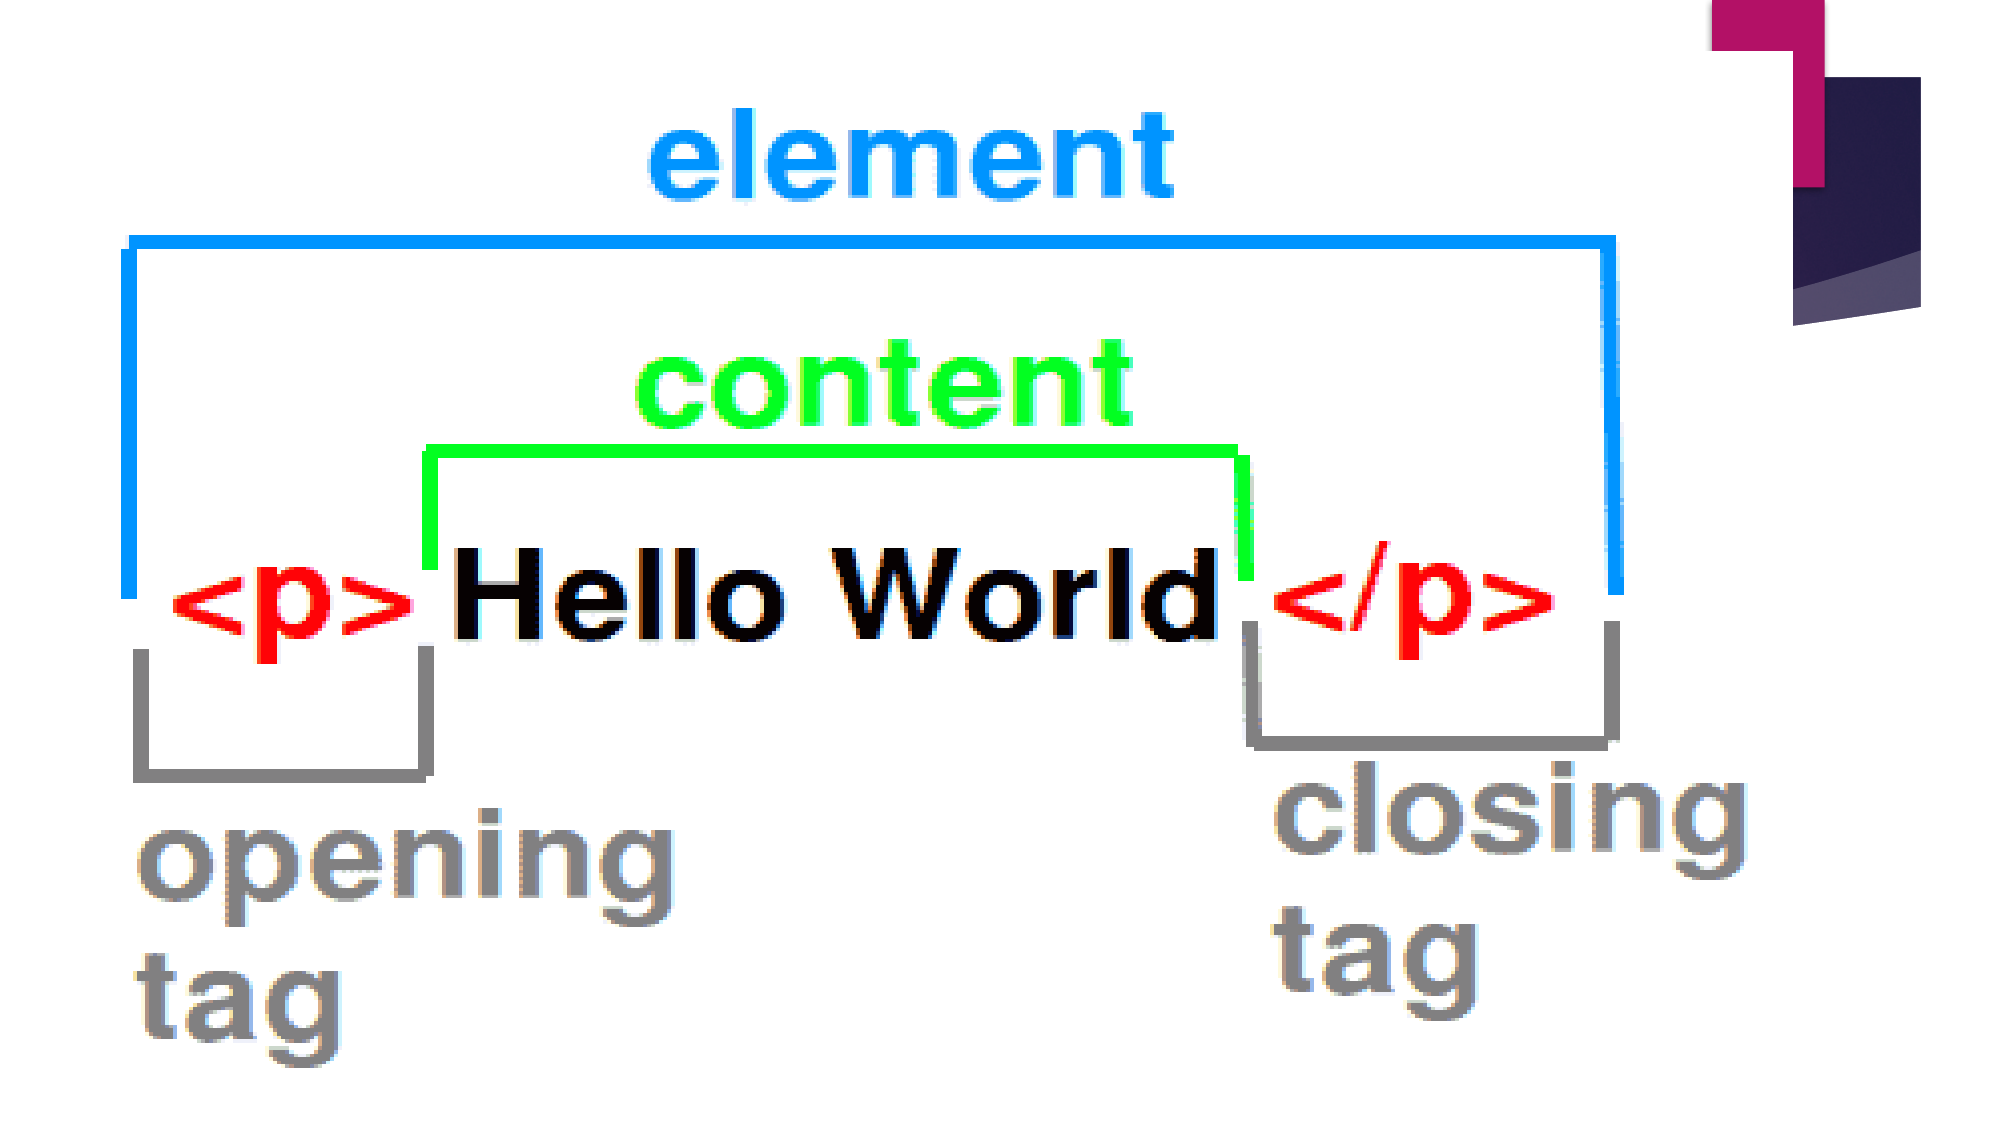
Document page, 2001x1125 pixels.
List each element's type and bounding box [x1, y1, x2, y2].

list [77, 51, 1793, 1084]
